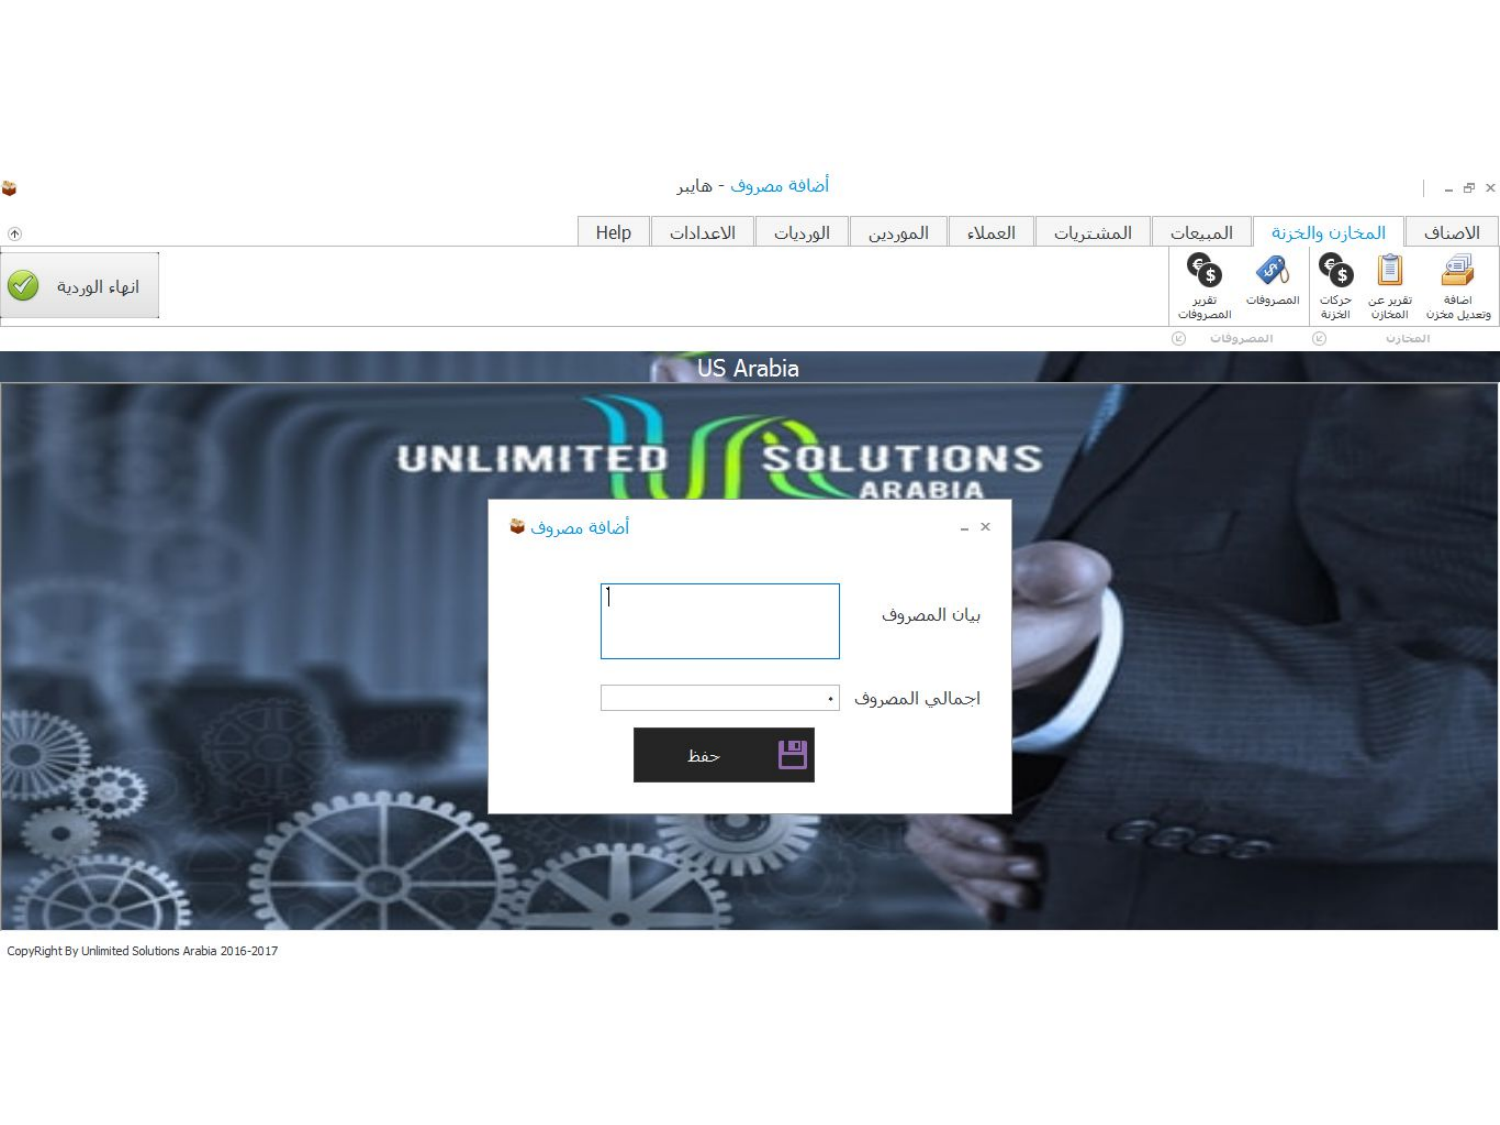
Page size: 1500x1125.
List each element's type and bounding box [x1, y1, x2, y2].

picture [0, 162, 1500, 963]
